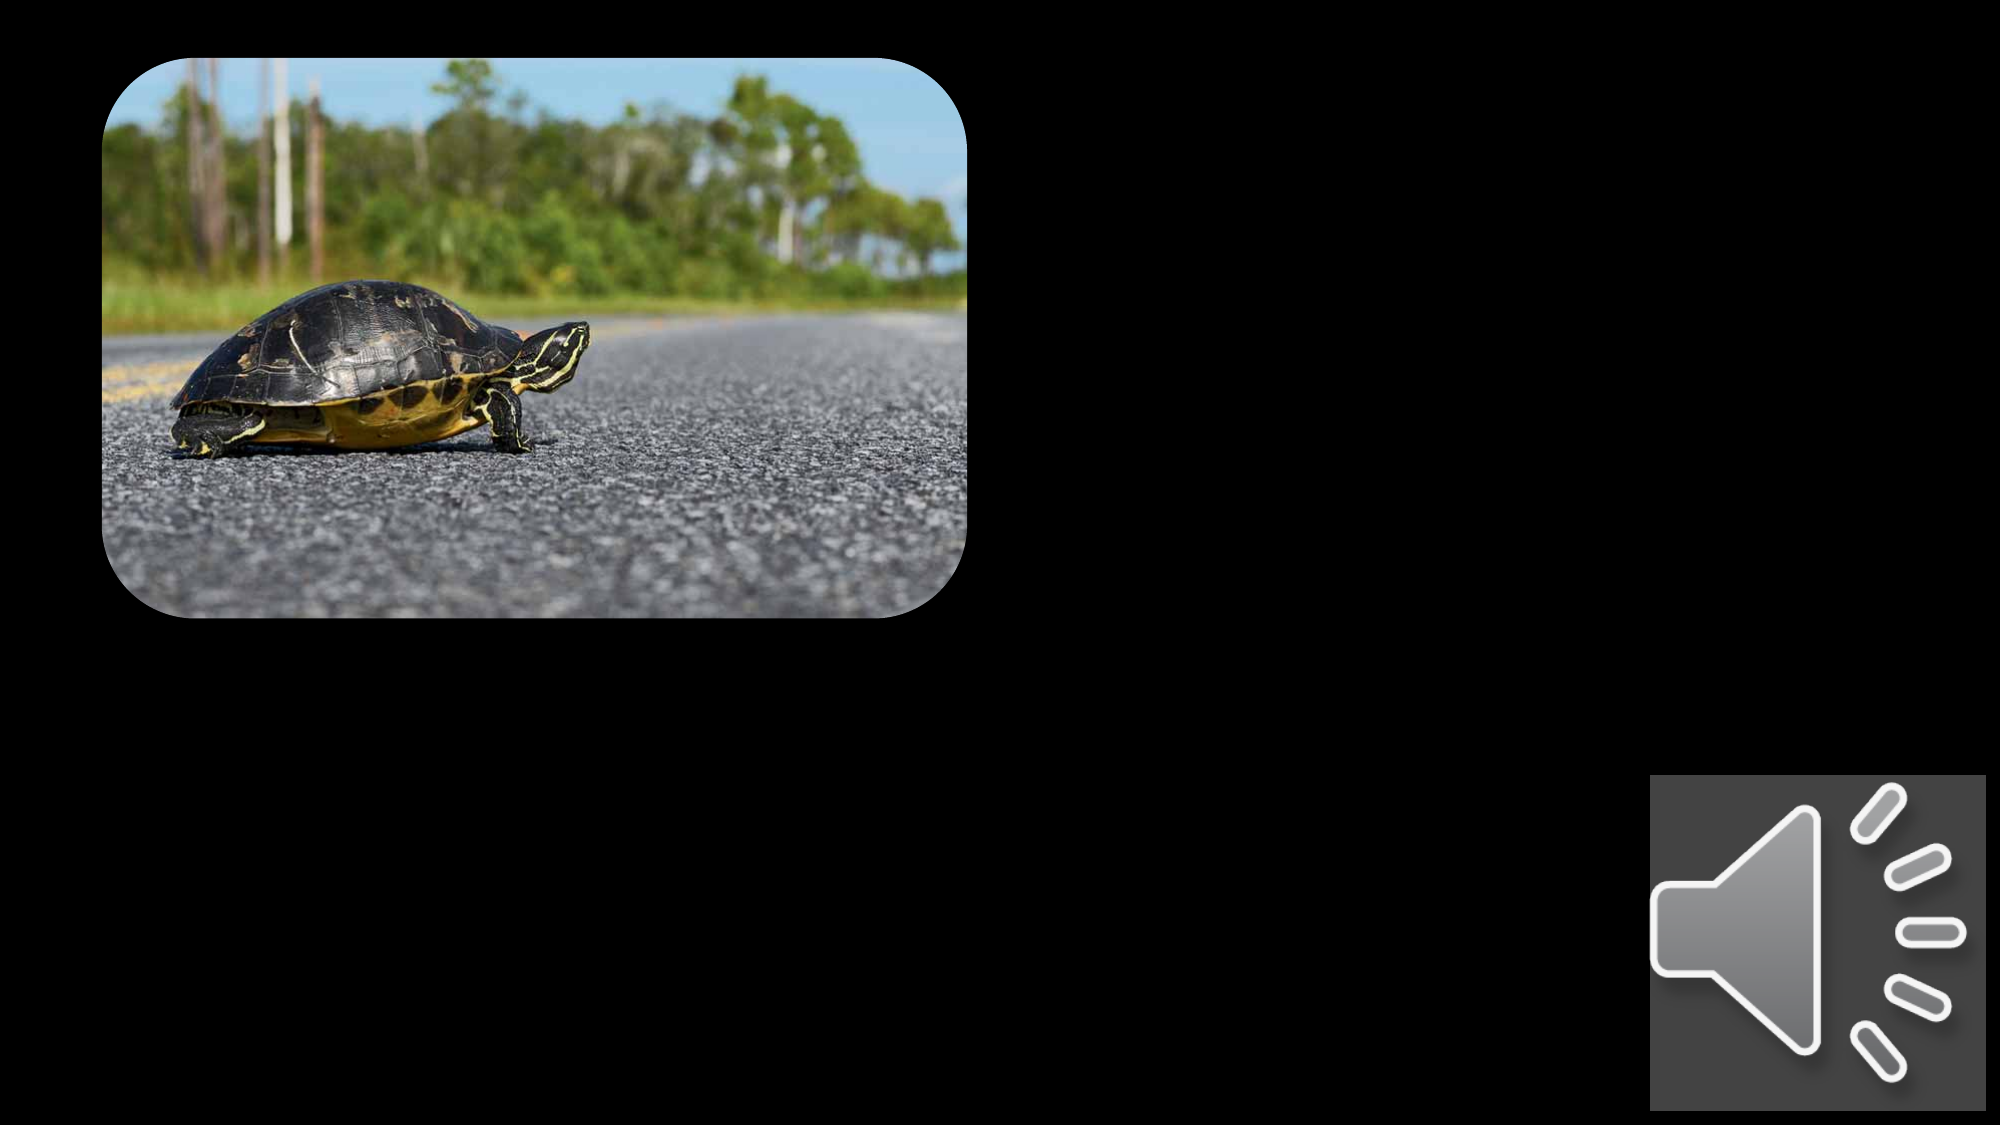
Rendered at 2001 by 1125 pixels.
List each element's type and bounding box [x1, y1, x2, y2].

picture [1648, 773, 1987, 1112]
picture [101, 57, 968, 619]
